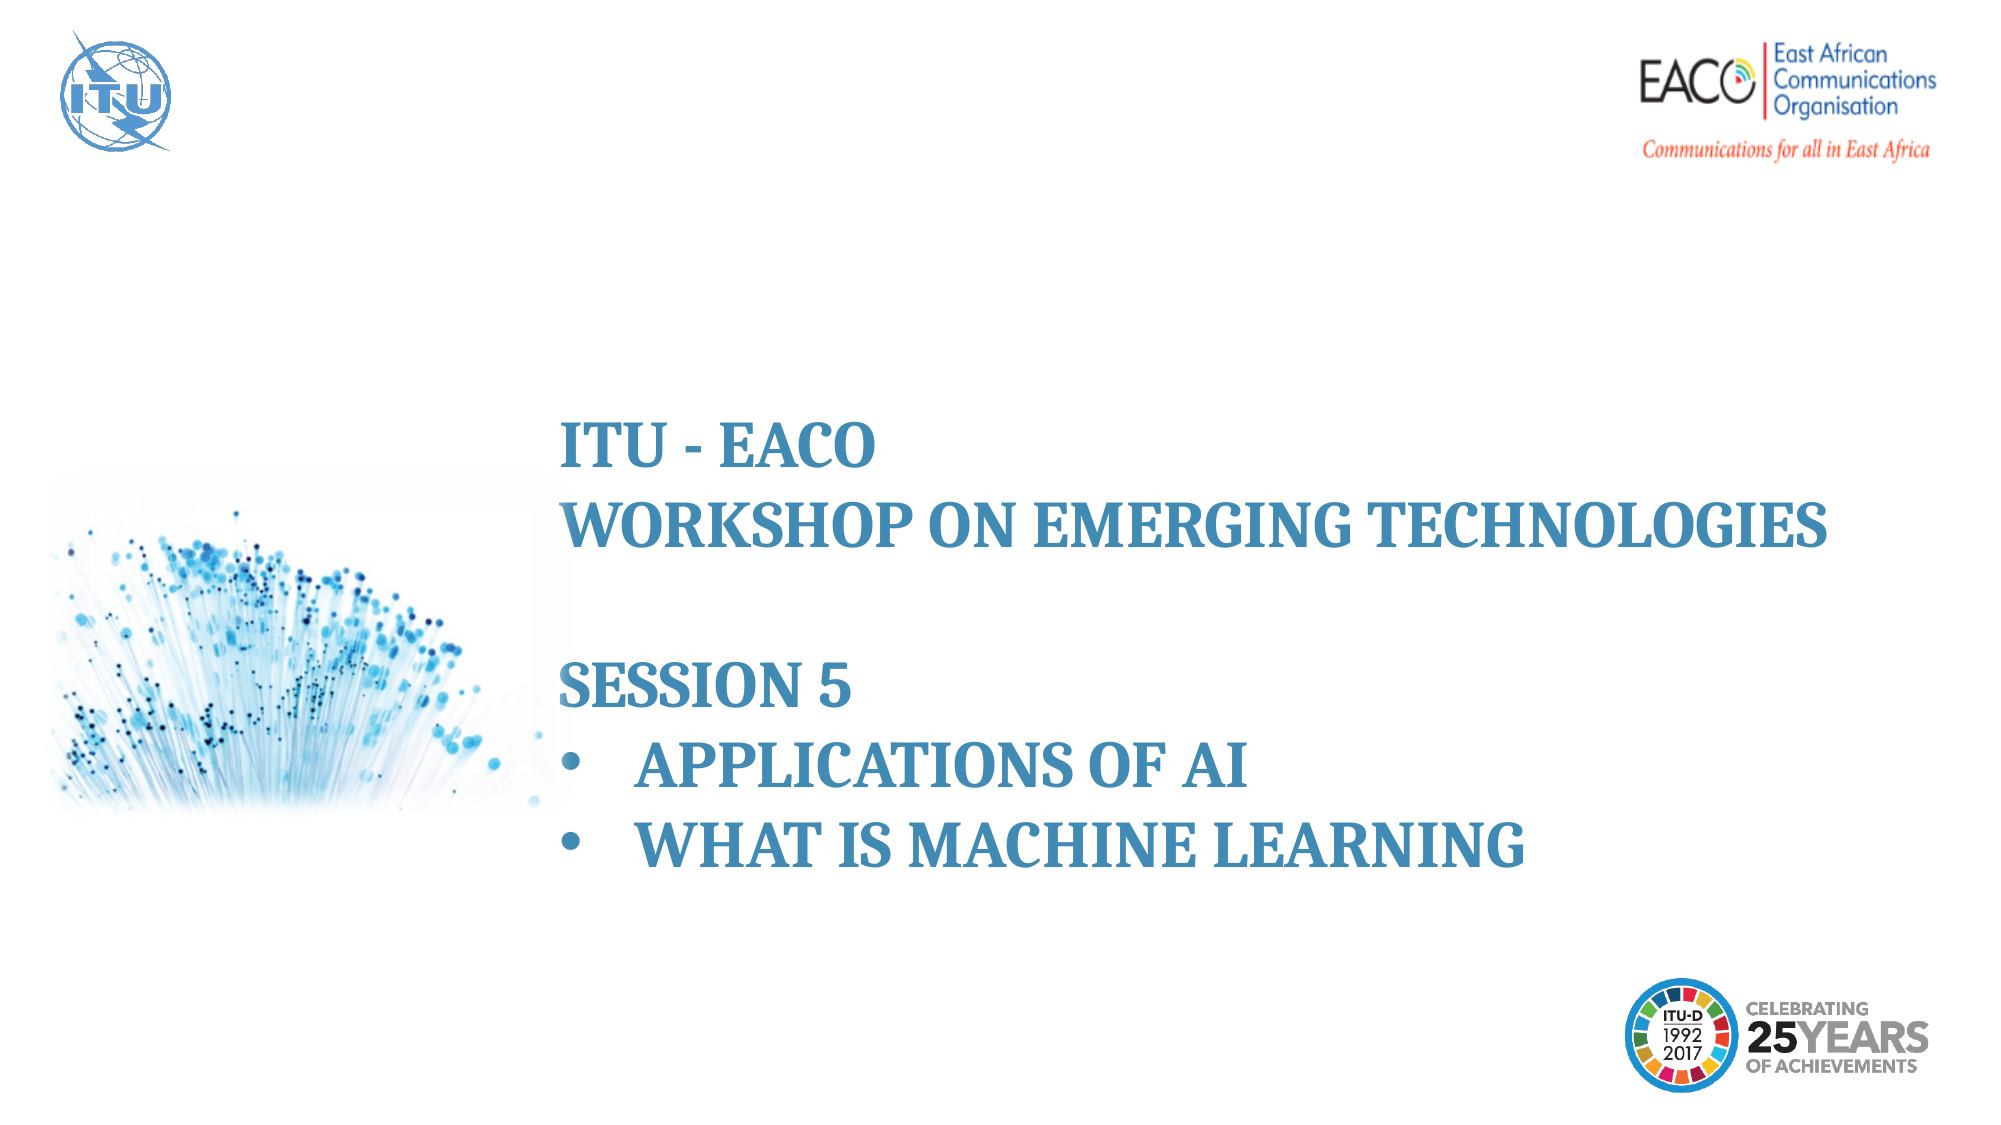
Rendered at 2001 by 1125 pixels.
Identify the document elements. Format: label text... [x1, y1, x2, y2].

picture [1620, 22, 1971, 173]
text_box ITU - EACO WORKSHOP ON EMERGING TECHNOLOGIES SESSION 5 APPLICATIONS OF AI WHAT IS MACHINE LEARNING [544, 393, 1970, 888]
picture [1623, 977, 1930, 1093]
picture [41, 463, 581, 823]
picture [57, 26, 177, 156]
